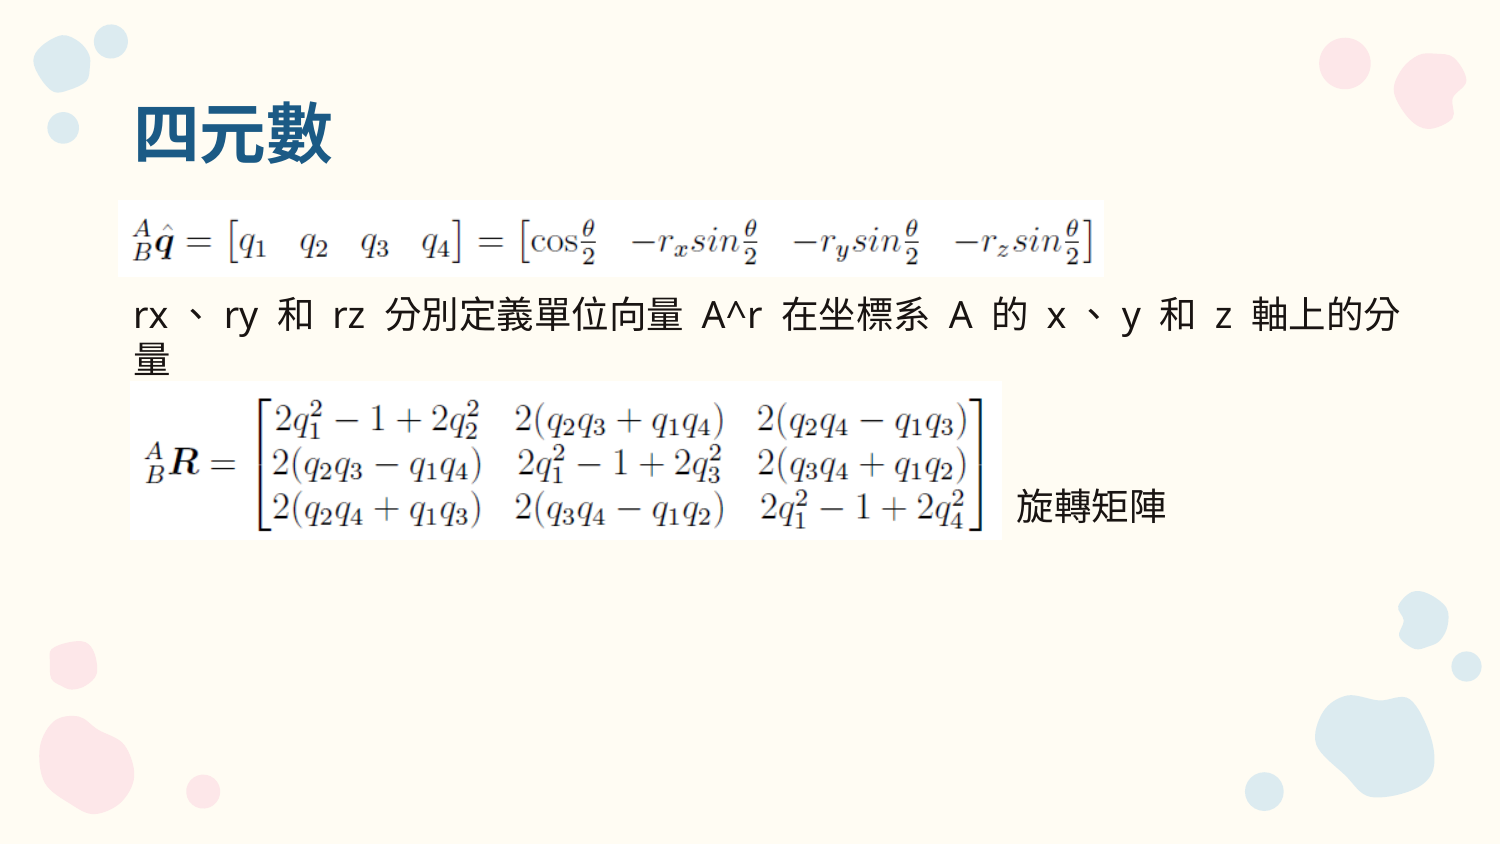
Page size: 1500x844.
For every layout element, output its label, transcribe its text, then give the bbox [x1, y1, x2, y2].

text_box 旋轉矩陣 [1006, 467, 1190, 544]
title 四元數 [118, 76, 1382, 171]
text_box rx、ry 和 rz 分別定義單位向量 A^r 在坐標系 A 的 x、y 和 z 軸上的分量 [118, 276, 1430, 353]
picture [130, 381, 1002, 540]
picture [117, 199, 1104, 277]
